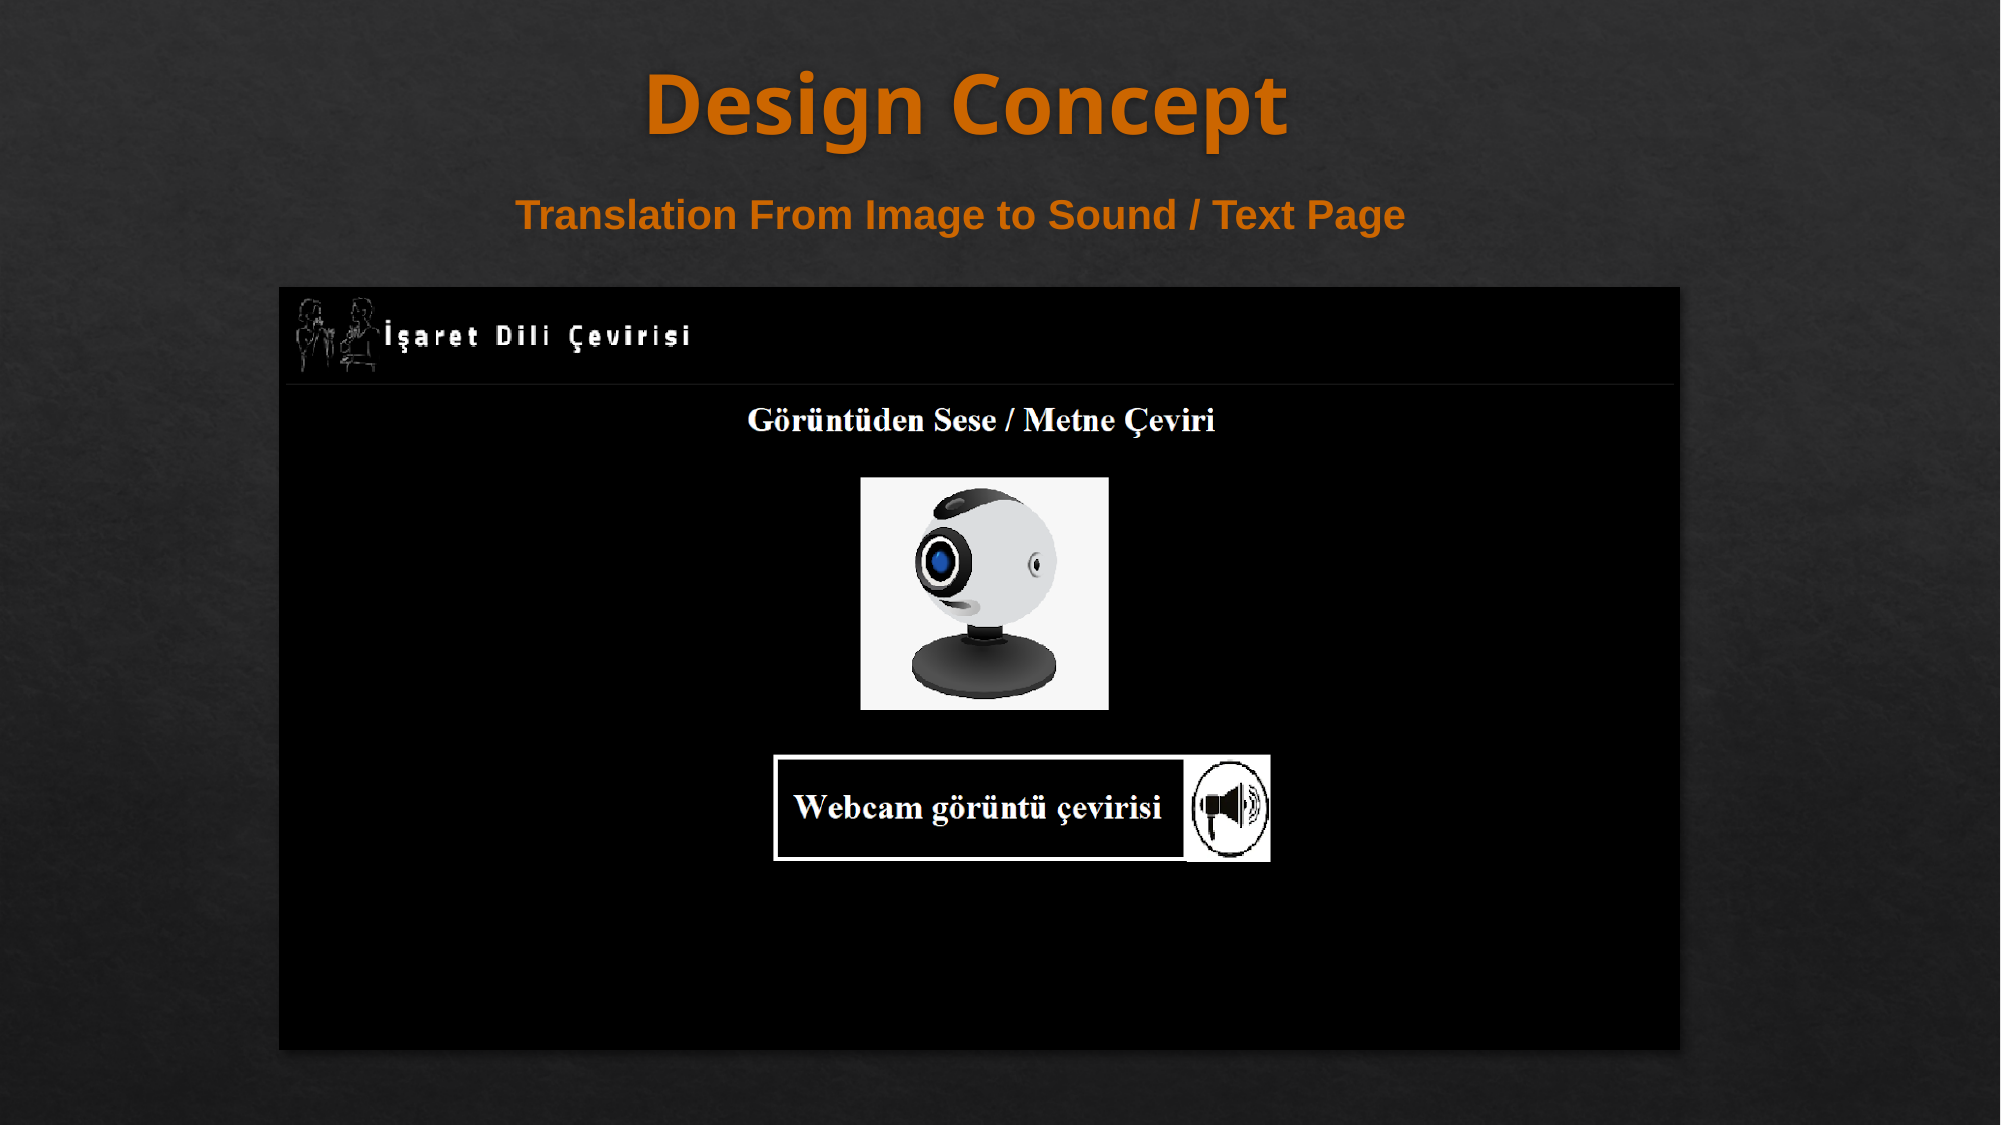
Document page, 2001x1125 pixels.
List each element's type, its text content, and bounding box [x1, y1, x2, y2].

picture [0, 0, 2001, 1125]
title Design Concept [117, 21, 1816, 181]
text_box Translation From Image to Sound / Text Page [500, 180, 1500, 285]
